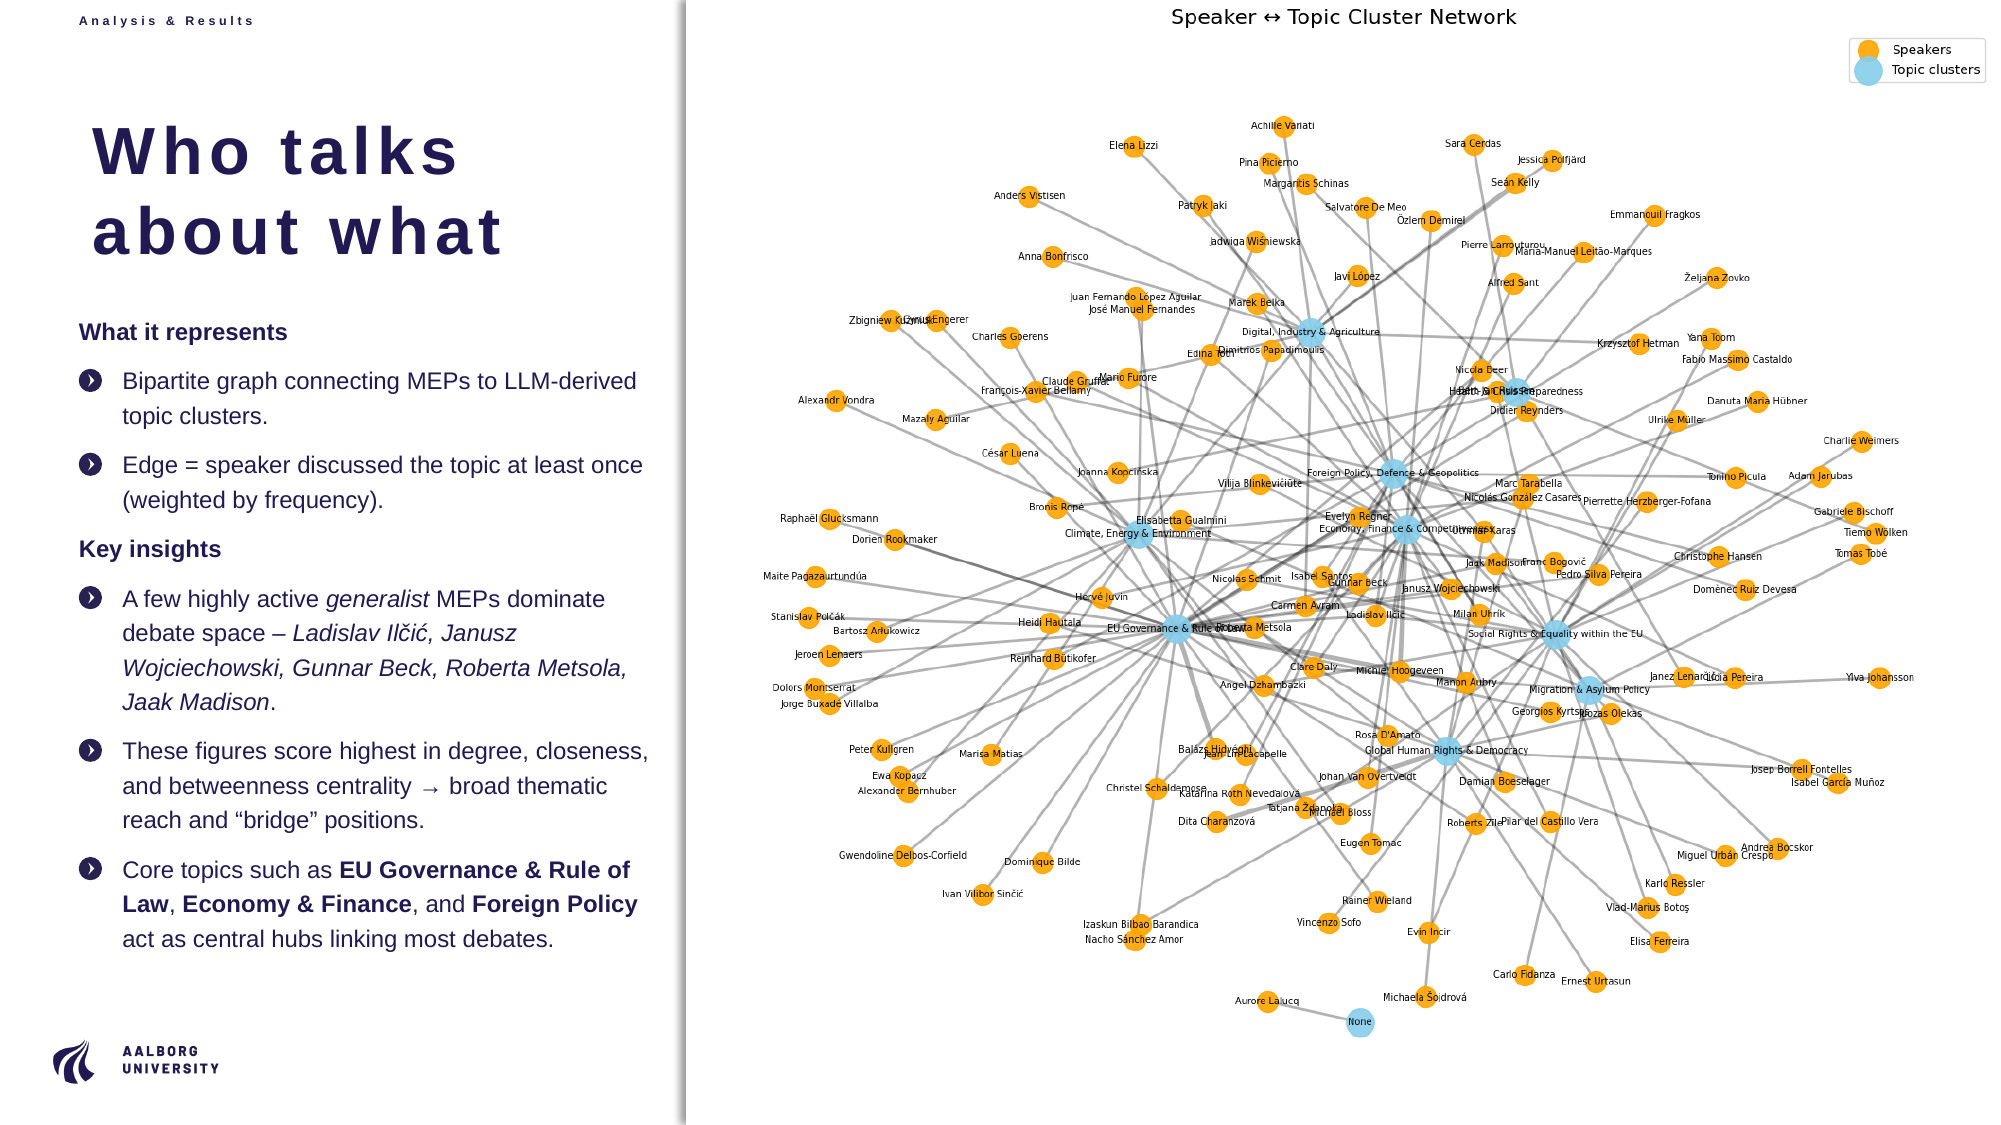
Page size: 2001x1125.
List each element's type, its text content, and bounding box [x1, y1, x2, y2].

picture [53, 1039, 219, 1084]
picture [686, 0, 2000, 1125]
title Who talks about what [92, 107, 673, 229]
list What it represents Bipartite graph connecting MEPs to LLM-derived topic clusters. Edge = speaker discussed the topic at least once (weighted by frequency). Key insights A few highly active generalist MEPs dominate debate space – Ladislav Ilčić, Janusz Wojciechowski, Gunnar Beck, Roberta Metsola, Jaak Madison. These figures score highest in degree, closeness, and betweenness centrality → broad thematic reach and “bridge” positions. Core topics such as EU Governance & Rule of Law, Economy & Finance, and Foreign Policy act as central hubs linking most debates. [78, 303, 659, 963]
list Analysis & Results [78, 12, 378, 60]
